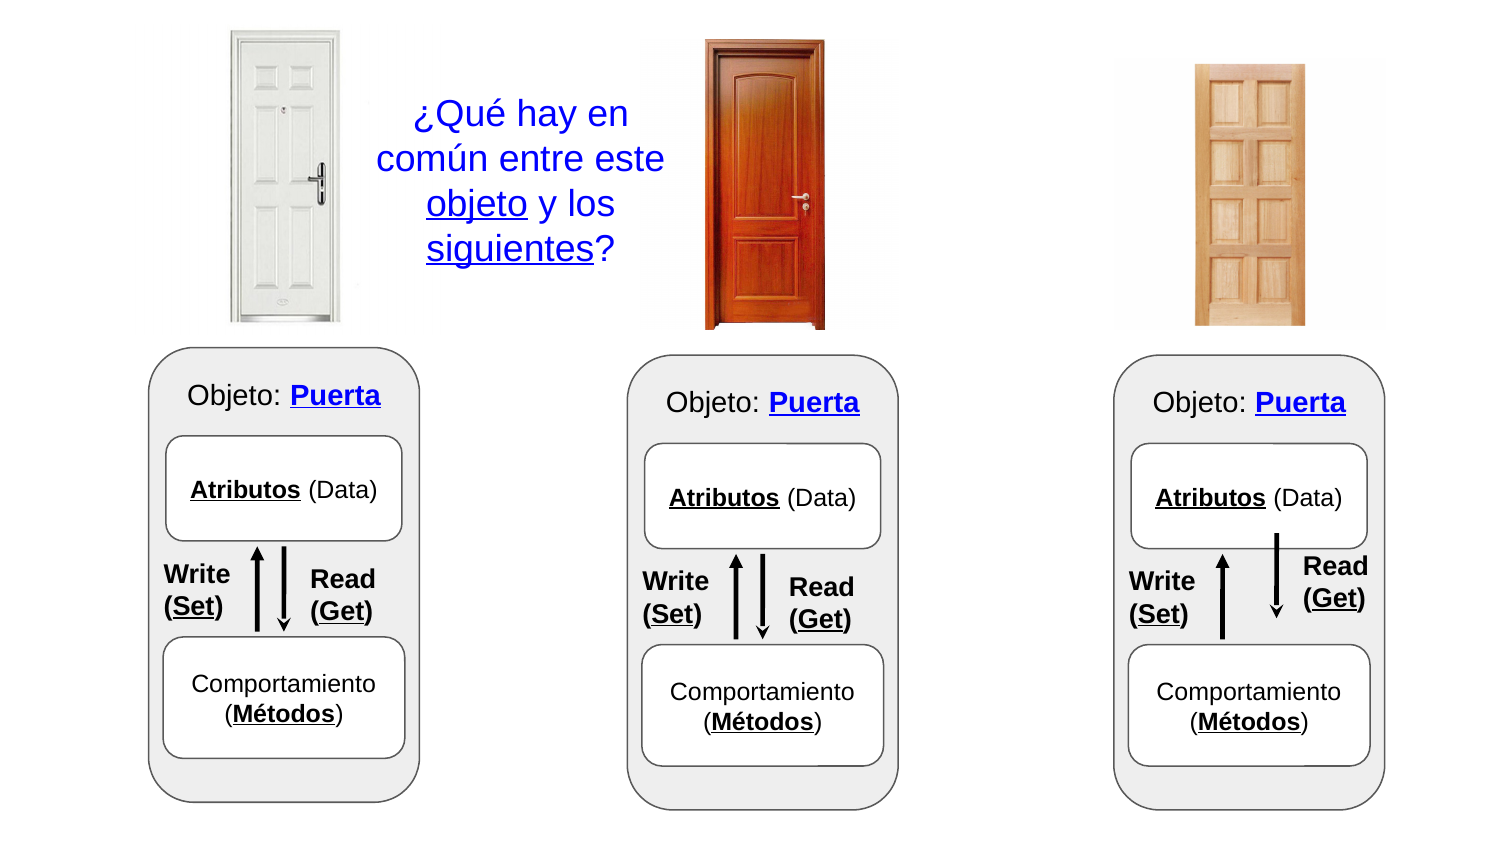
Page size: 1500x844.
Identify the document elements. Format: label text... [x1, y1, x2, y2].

text_box Write (Set) [1113, 548, 1215, 644]
text_box Objeto: Puerta [1113, 549, 1385, 810]
text_box Objeto: Puerta [627, 355, 899, 810]
text_box Atributos (Data) [165, 435, 402, 541]
picture [127, 24, 441, 335]
text_box Objeto: Puerta [1113, 355, 1385, 548]
text_box Write (Set) [148, 541, 250, 636]
text_box Atributos (Data) [1131, 443, 1368, 549]
text_box Write (Set) [627, 548, 728, 644]
text_box Comportamiento (Métodos) [163, 636, 405, 759]
text_box ¿Qué hay en común entre este objeto y los siguientes? [446, 73, 634, 284]
text_box Read (Get) [1287, 532, 1405, 628]
text_box Objeto: Puerta [148, 347, 420, 803]
text_box Read (Get) [295, 546, 412, 642]
text_box Comportamiento (Métodos) [1128, 644, 1371, 767]
text_box Atributos (Data) [644, 443, 881, 549]
text_box Comportamiento (Métodos) [641, 644, 884, 767]
picture [639, 39, 899, 331]
picture [1113, 58, 1386, 331]
text_box Read (Get) [773, 553, 891, 649]
